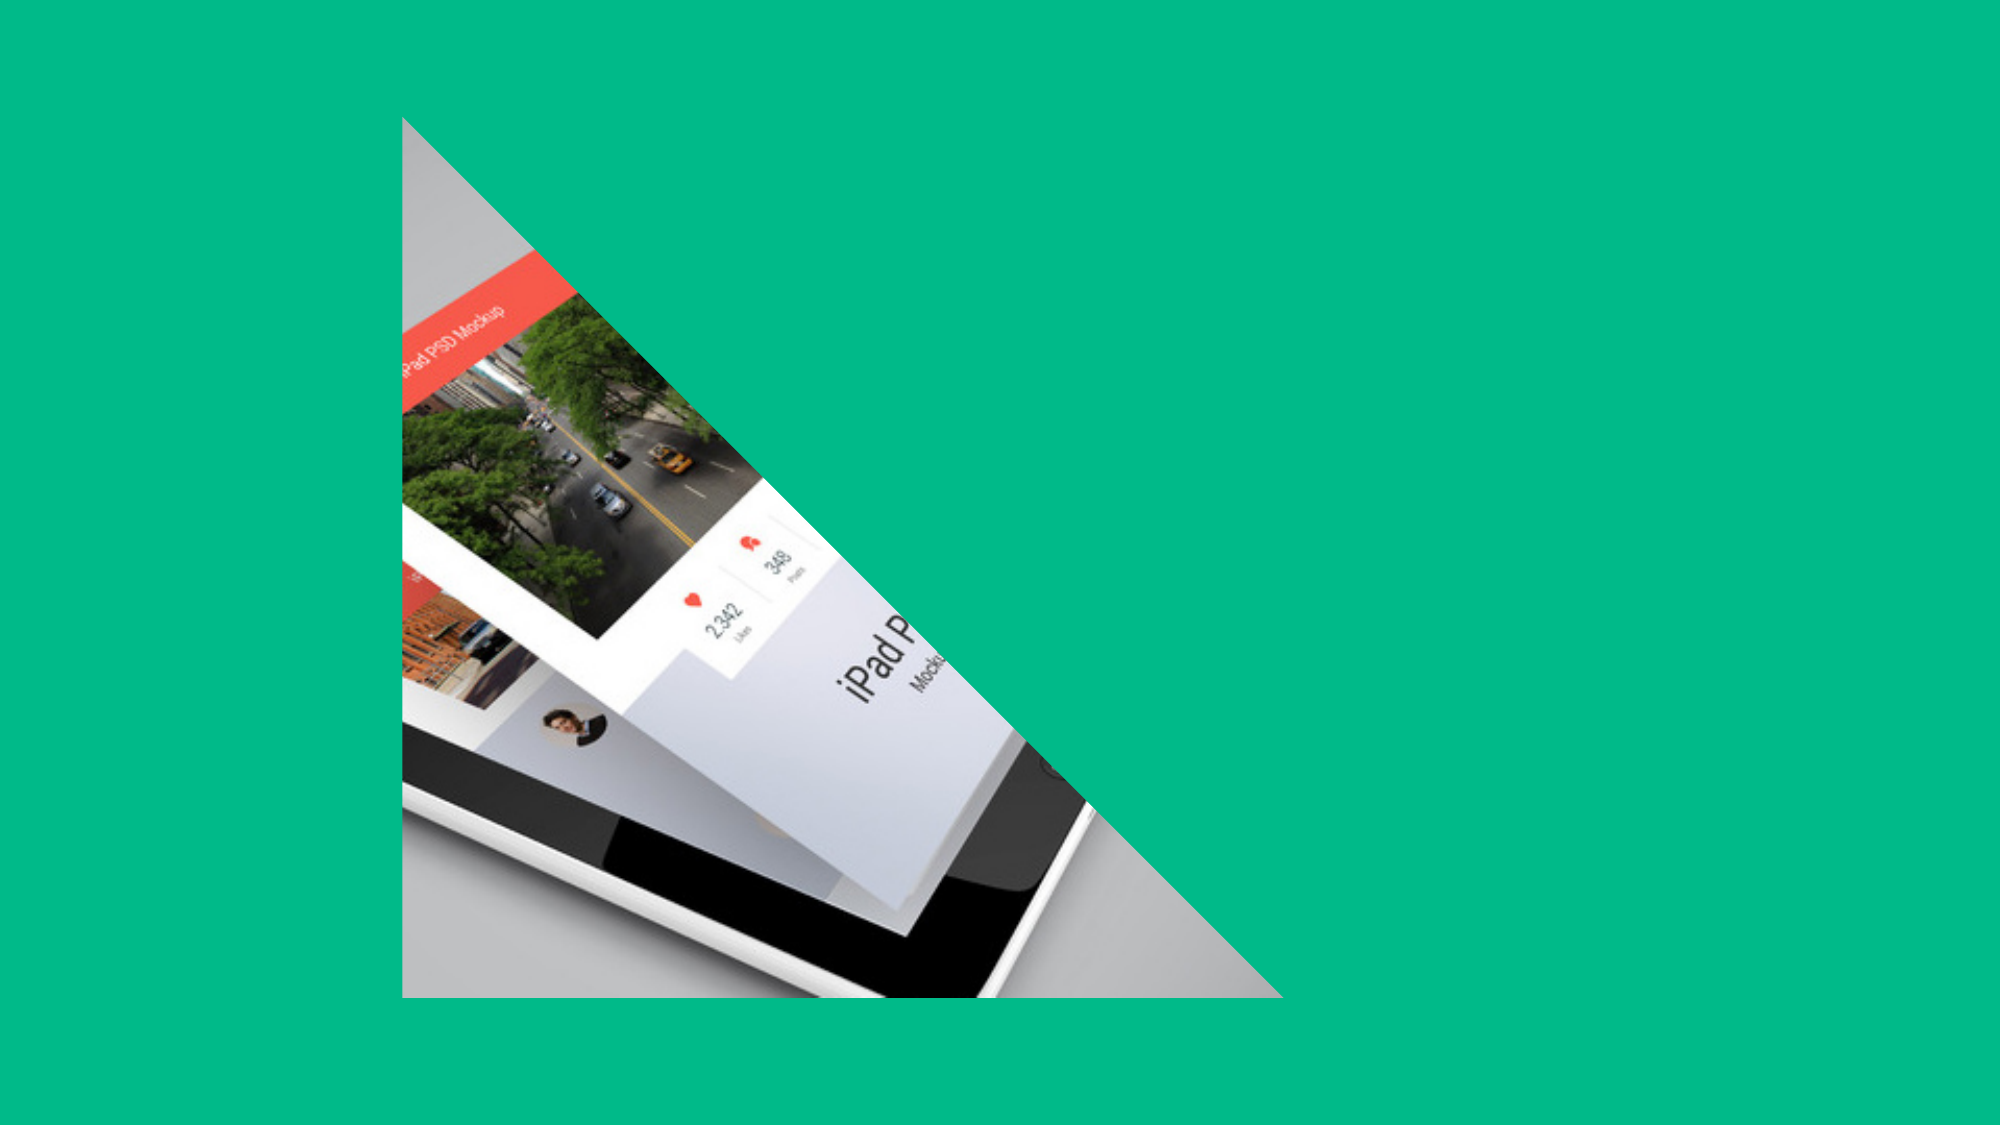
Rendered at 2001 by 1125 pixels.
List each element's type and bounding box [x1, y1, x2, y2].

picture [402, 116, 1284, 999]
